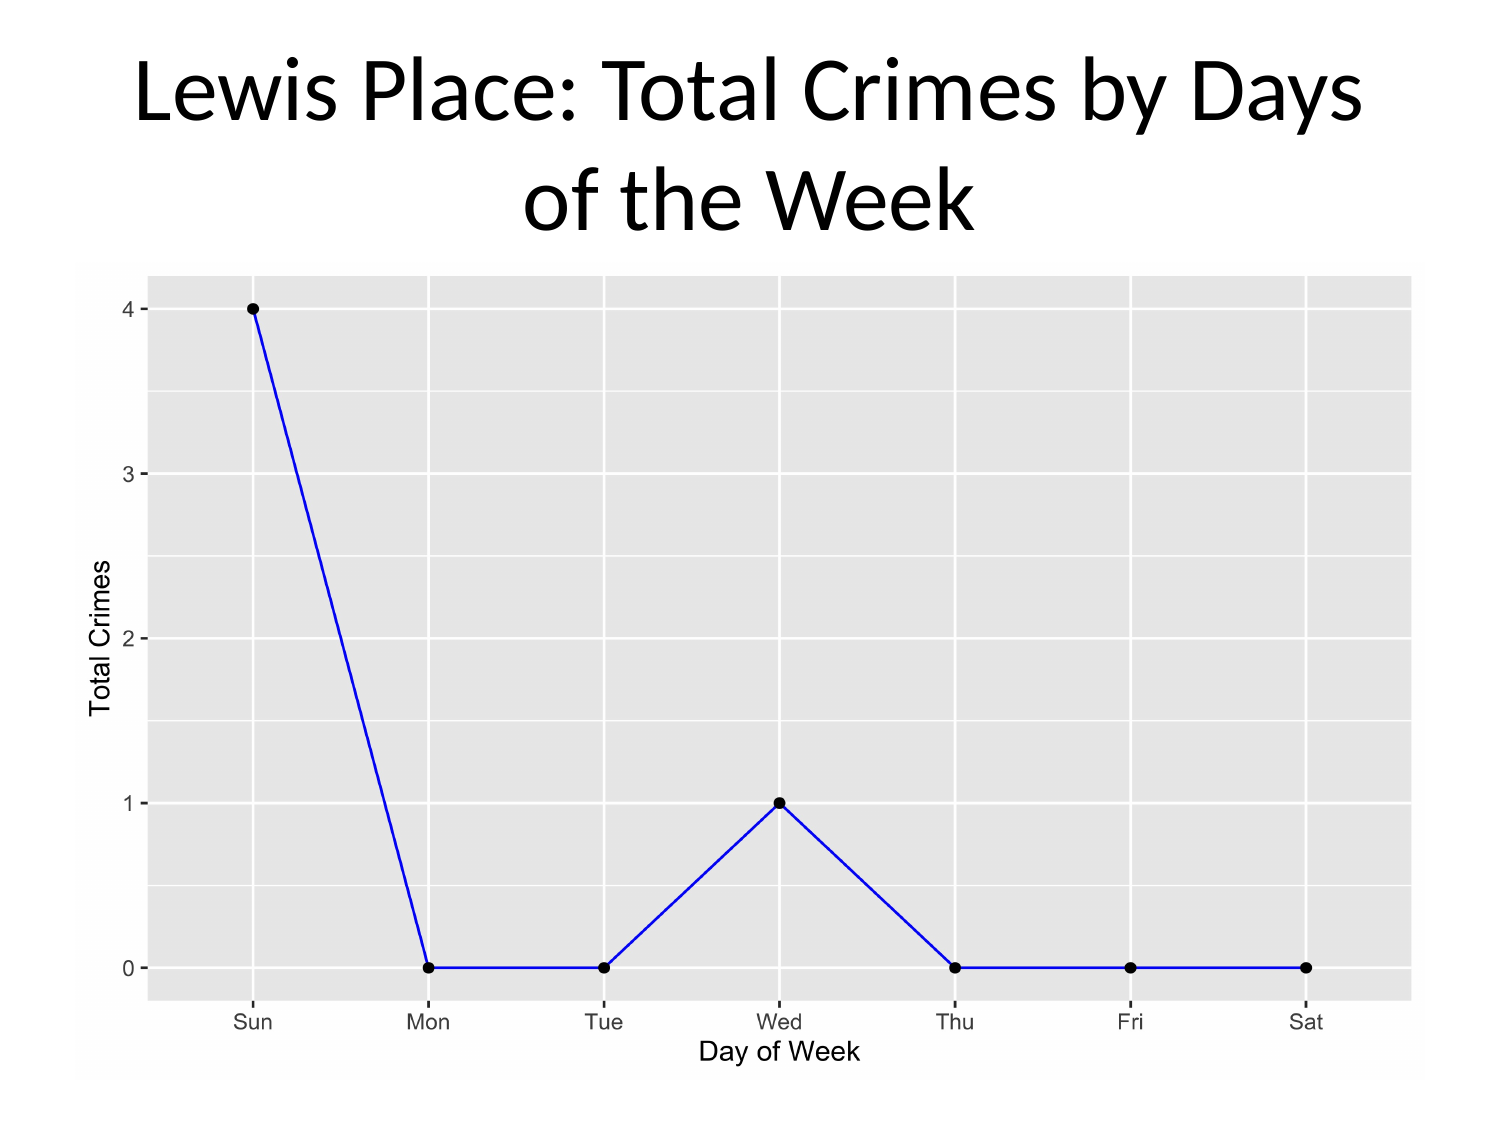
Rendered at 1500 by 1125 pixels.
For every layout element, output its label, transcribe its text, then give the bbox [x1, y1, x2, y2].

title Lewis Place: Total Crimes by Days of the Week [75, 45, 1425, 233]
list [74, 262, 1426, 1081]
